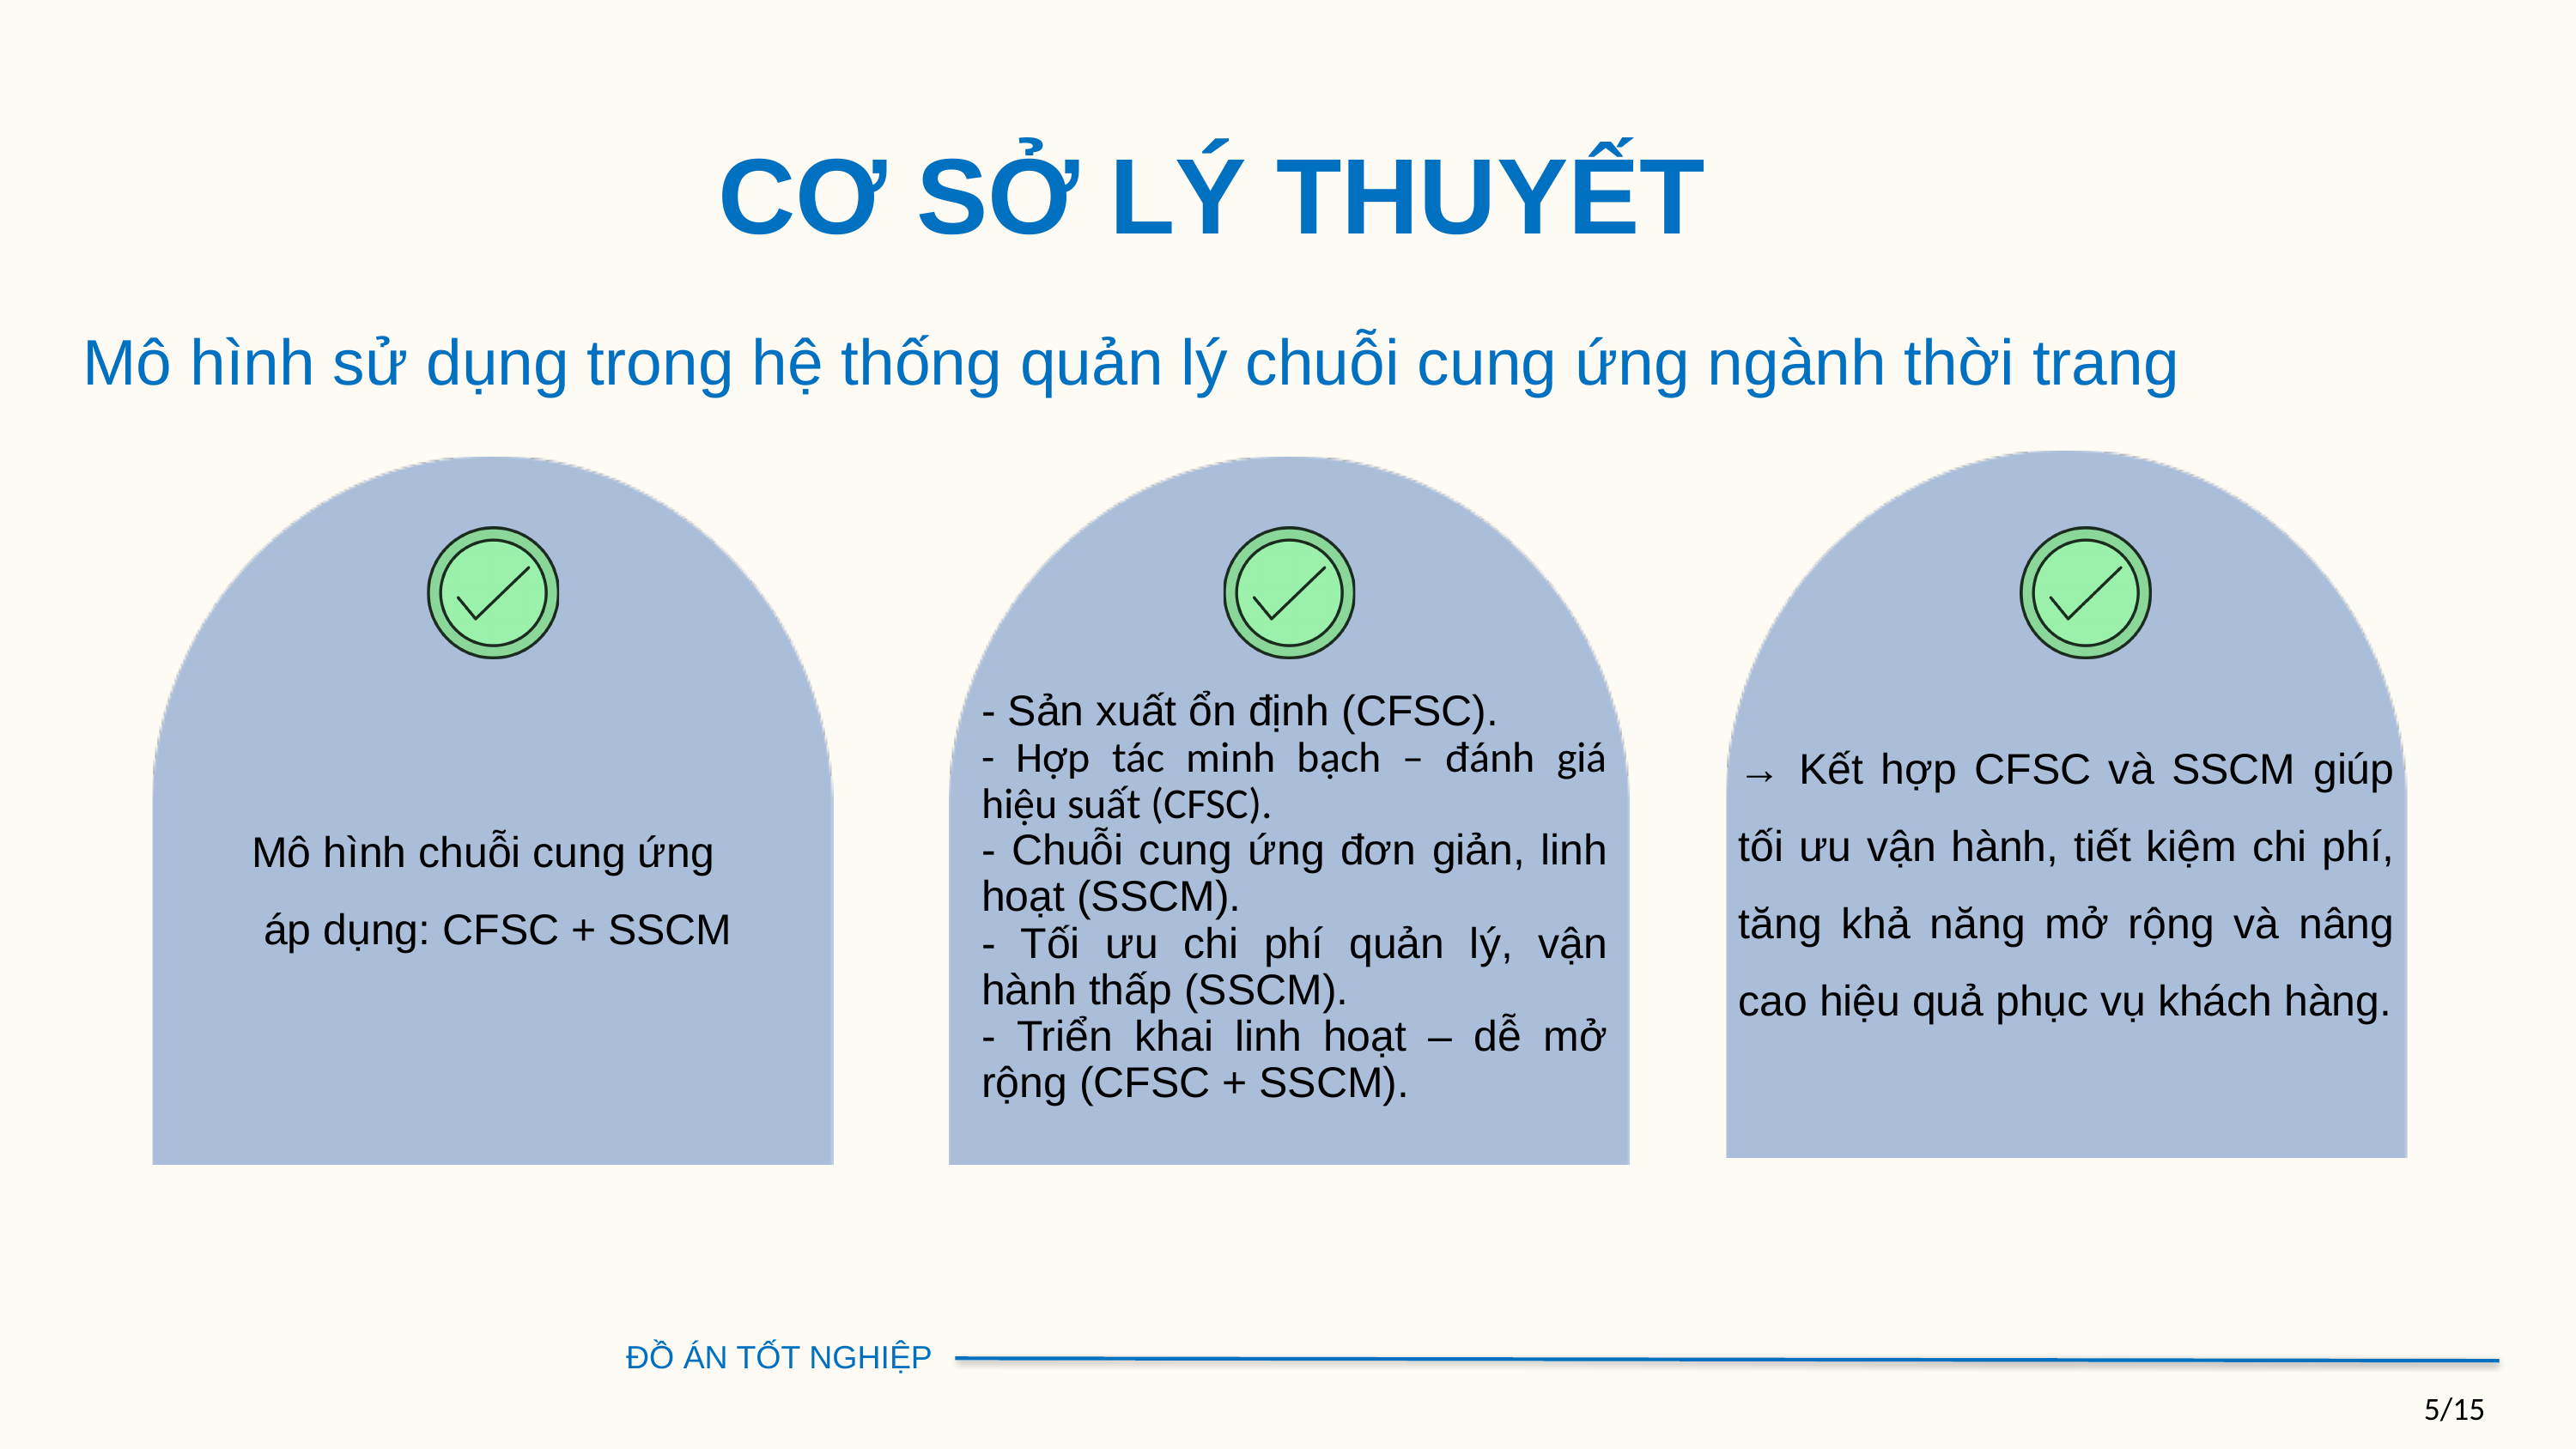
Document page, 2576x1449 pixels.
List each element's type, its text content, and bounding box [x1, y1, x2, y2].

text_box → Kết hợp CFSC và SSCM giúp tối ưu vận hành, tiết kiệm chi phí, tăng khả năng mở rộng và nâng cao hiệu quả phục vụ khách hàng. [1725, 709, 2408, 1031]
text_box 5/15 [2411, 1381, 2499, 1434]
text_box [1223, 526, 1356, 659]
text_box - Sản xuất ổn định (CFSC). - Hợp tác minh bạch – đánh giá hiệu suất (CFSC). - Chuỗi cung ứng đơn giản, linh hoạt (SSCM). - Tối ưu chi phí quản lý, vận hành thấp (SSCM). - Triển khai linh hoạt – dễ mở rộng (CFSC + SSCM). [938, 681, 1621, 1151]
text_box [1726, 1031, 2408, 1159]
text_box CƠ SỞ LÝ THUYẾT [718, 101, 1862, 256]
text_box [427, 526, 560, 659]
text_box [152, 457, 834, 1165]
text_box [1726, 451, 2408, 709]
text_box [949, 457, 1631, 1165]
text_box Mô hình sử dụng trong hệ thống quản lý chuỗi cung ứng ngành thời trang [70, 314, 2194, 405]
text_box [955, 1356, 2500, 1363]
text_box ĐỒ ÁN TỐT NGHIỆP [613, 1330, 946, 1381]
text_box [2020, 526, 2152, 659]
text_box Mô hình chuỗi cung ứng áp dụng: CFSC + SSCM [239, 791, 745, 960]
